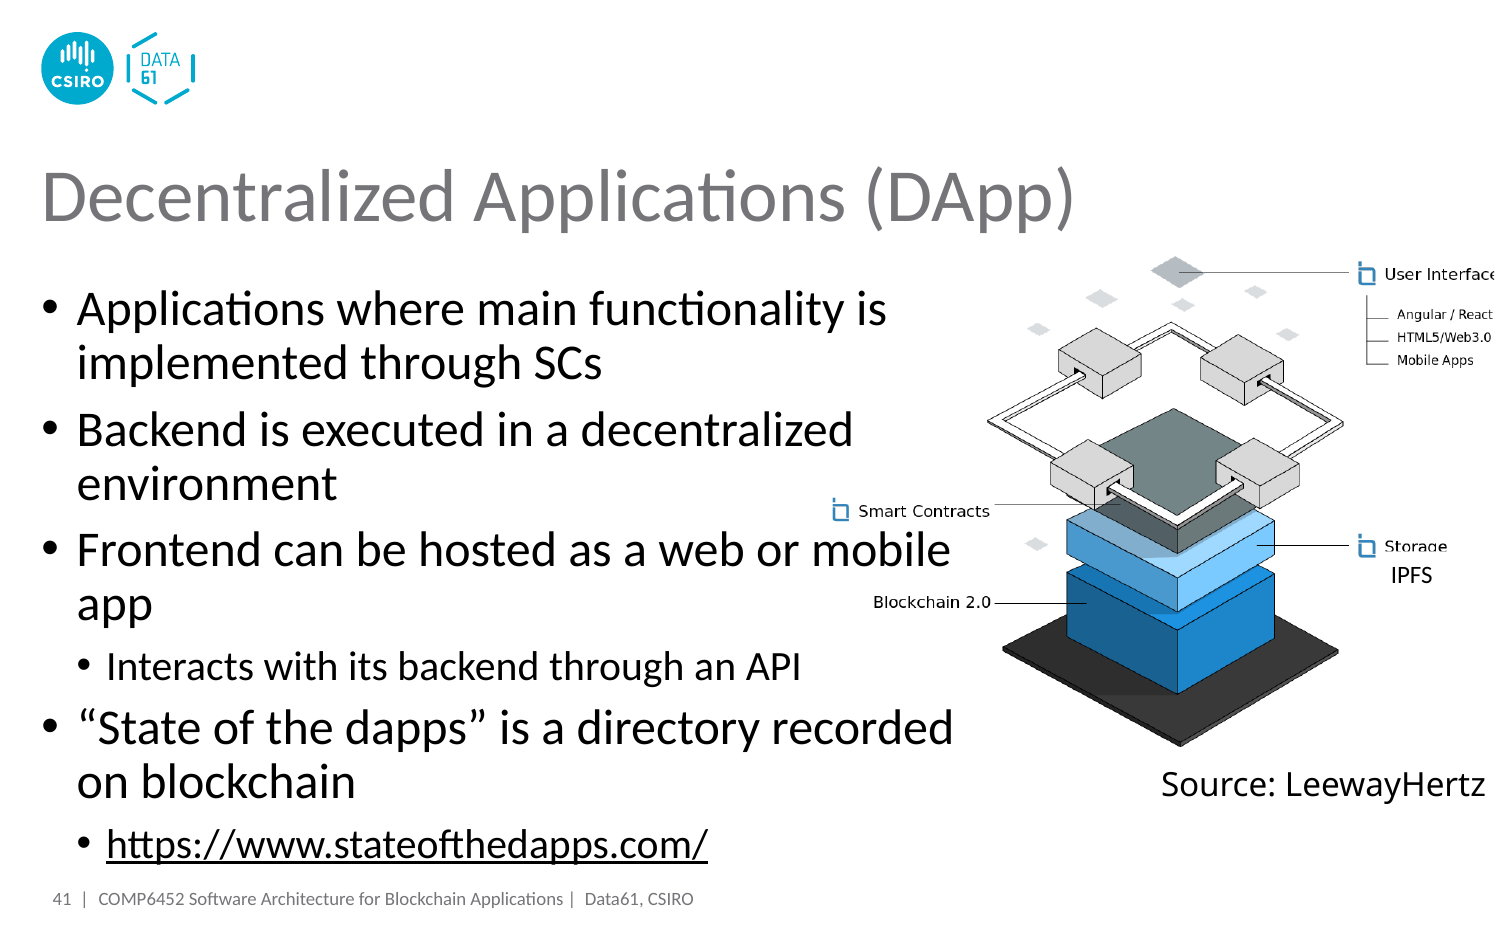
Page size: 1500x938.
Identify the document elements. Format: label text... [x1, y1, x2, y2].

list Applications where main functionality is implemented through SCs Backend is executed in a decentralized environment Frontend can be hosted as a web or mobile app Interacts with its backend through an API “State of the dapps” is a directory recorded on blockchain https://www.stateofthedapps.com/ [41, 282, 999, 907]
title Decentralized Applications (DApp) [41, 146, 1459, 264]
text_box Source: LeewayHertz [1146, 755, 1500, 811]
picture [832, 255, 1495, 762]
footer COMP6452 Software Architecture for Blockchain Applications | Data61, CSIRO [98, 889, 1097, 907]
slide_number 41 | [41, 889, 89, 907]
